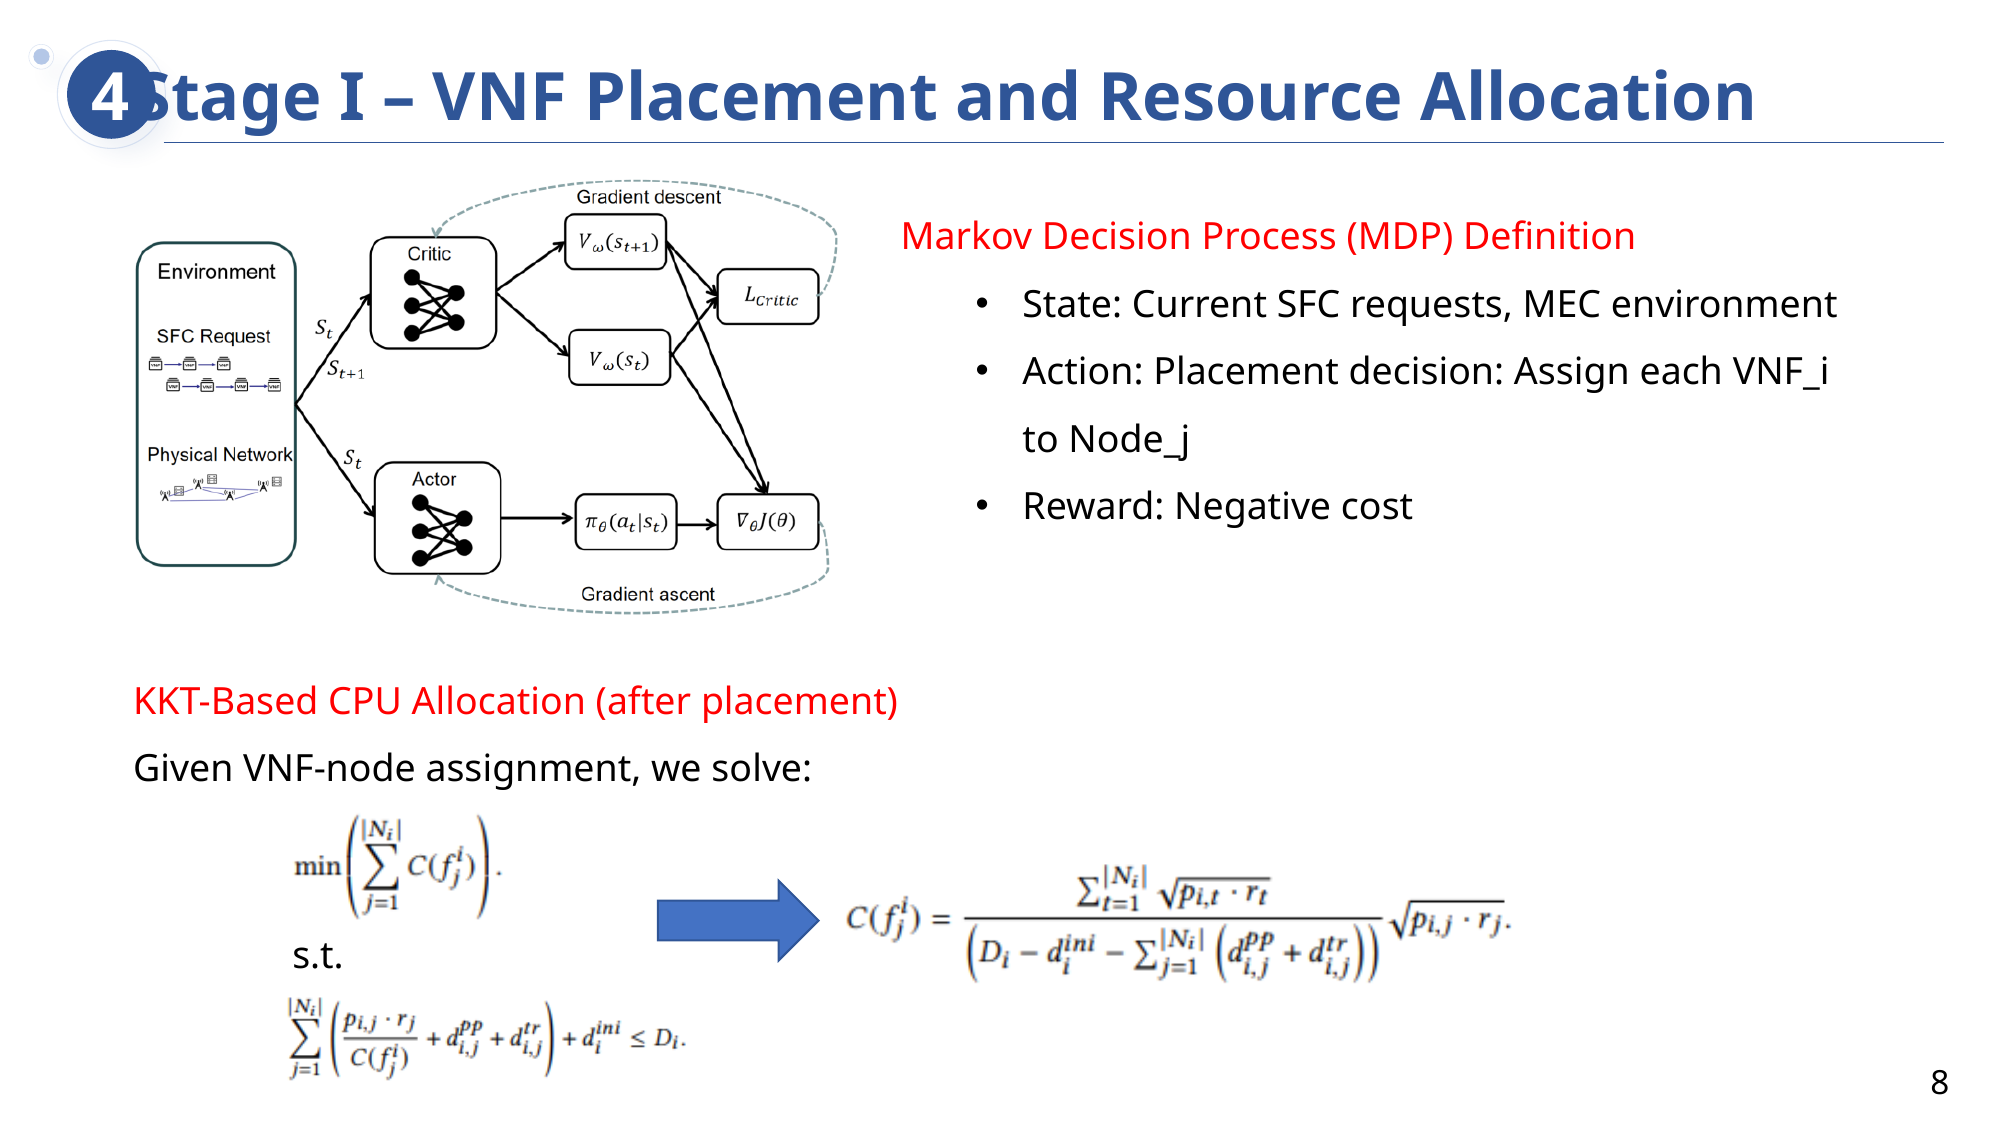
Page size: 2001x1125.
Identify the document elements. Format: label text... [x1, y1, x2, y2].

text_box [656, 878, 821, 963]
picture [280, 806, 537, 933]
picture [118, 170, 849, 619]
text_box s.t. [277, 923, 833, 983]
picture [833, 863, 1528, 998]
text_box 4 [76, 46, 119, 141]
text_box KKT-Based CPU Allocation (after placement) Given VNF-node assignment, we solve: [118, 646, 1933, 745]
text_box Stage I – VNF Placement and Resource Allocation [119, 46, 1773, 141]
picture [280, 983, 694, 1092]
text_box Markov Decision Process (MDP) Definition State: Current SFC requests, MEC environment Action: Placement decision: Assign each VNF_i to Node_j Reward: Negative cost [885, 182, 1884, 646]
